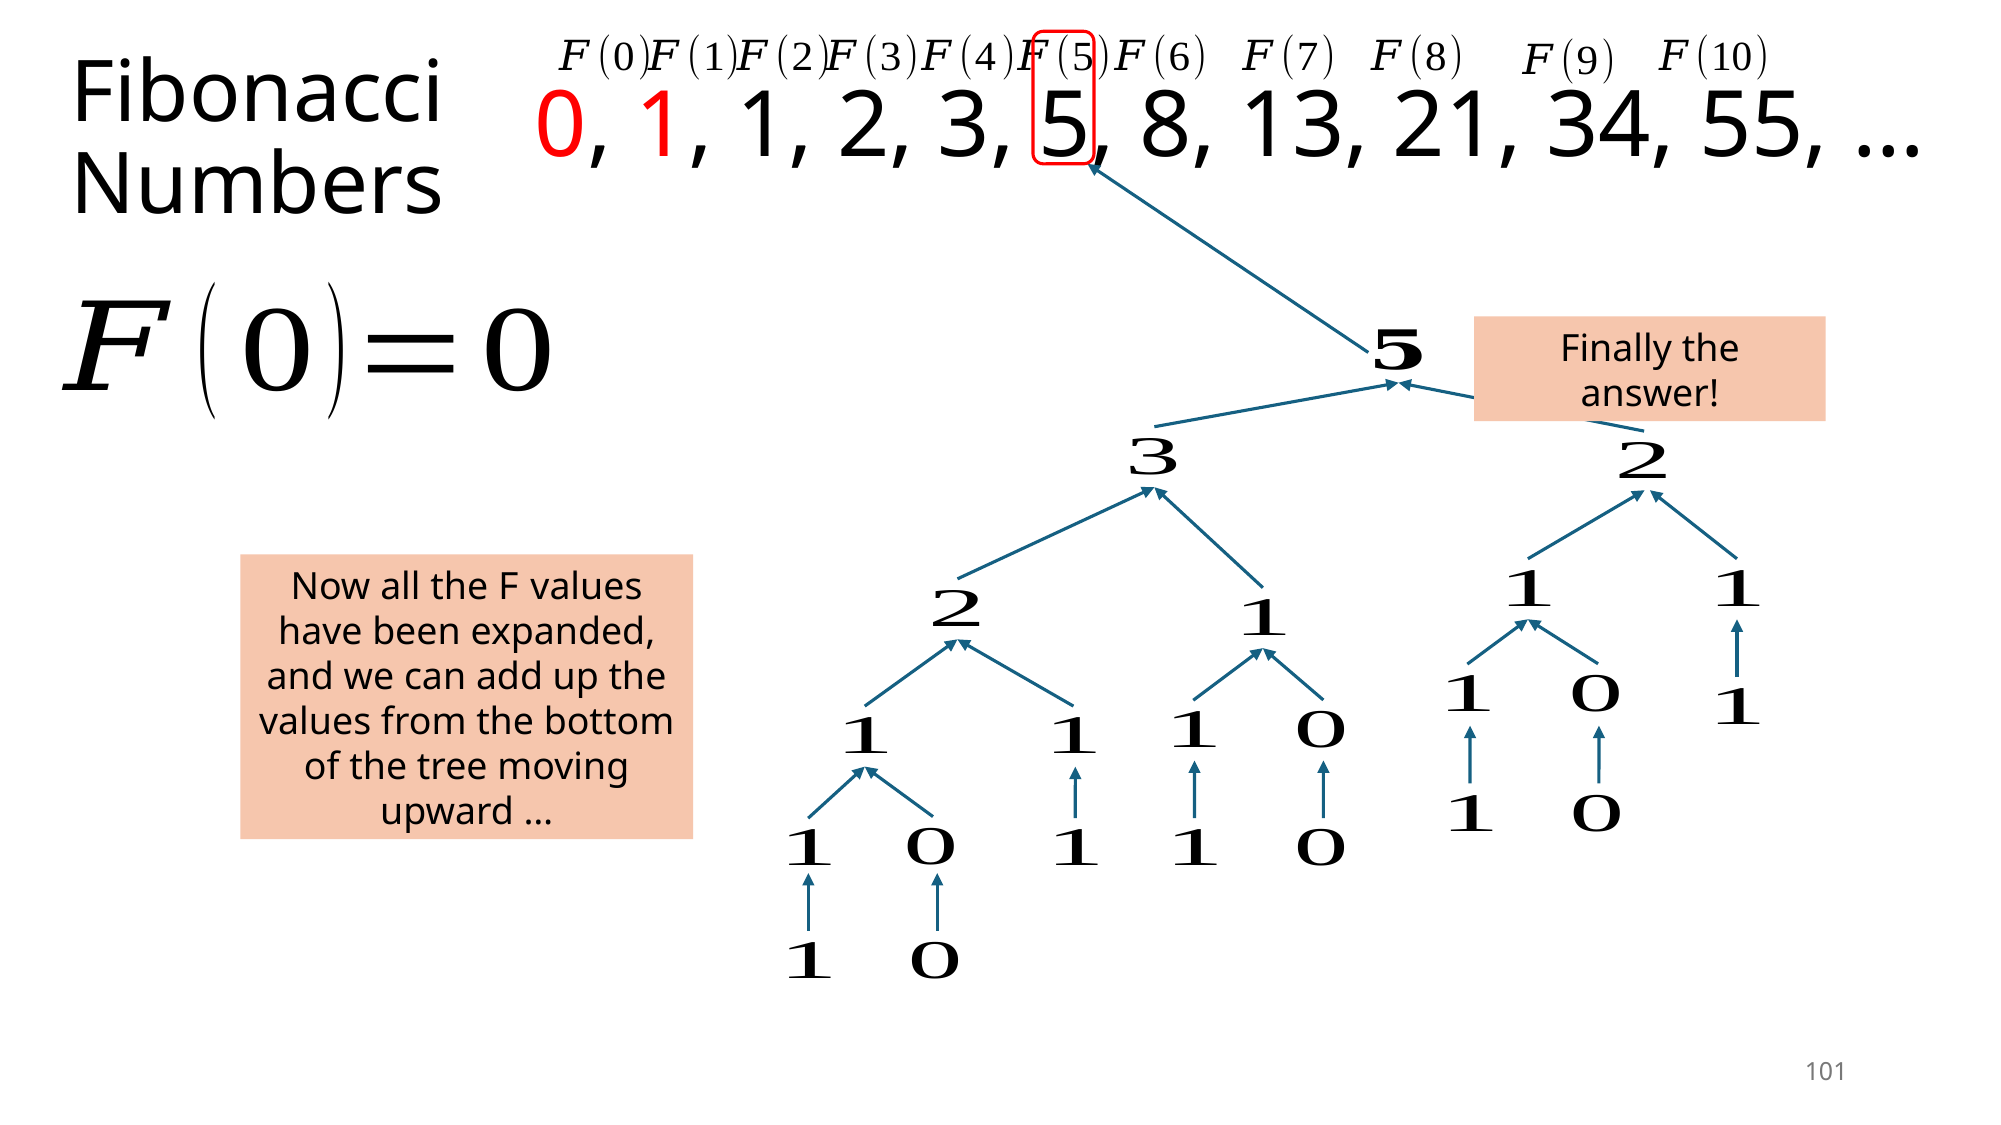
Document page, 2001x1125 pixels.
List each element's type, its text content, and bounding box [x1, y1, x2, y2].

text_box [1153, 486, 1264, 589]
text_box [807, 766, 866, 819]
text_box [555, 30, 1905, 185]
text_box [1527, 489, 1646, 560]
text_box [864, 766, 934, 818]
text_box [1086, 163, 1369, 353]
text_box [1527, 618, 1599, 665]
title Fibonacci Numbers [55, 31, 462, 249]
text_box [1649, 489, 1738, 560]
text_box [956, 486, 1153, 580]
text_box Now all the F values have been expanded, and we can add up the values from the bottom of the tree moving upward … [240, 554, 694, 840]
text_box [1192, 647, 1262, 701]
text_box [1398, 382, 1645, 432]
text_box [956, 638, 1074, 707]
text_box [1466, 618, 1527, 665]
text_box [864, 638, 956, 707]
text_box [1262, 647, 1324, 701]
slide_number 101 [1412, 1042, 1863, 1103]
text_box Finally the answer! [1474, 316, 1826, 422]
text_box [1153, 382, 1398, 428]
